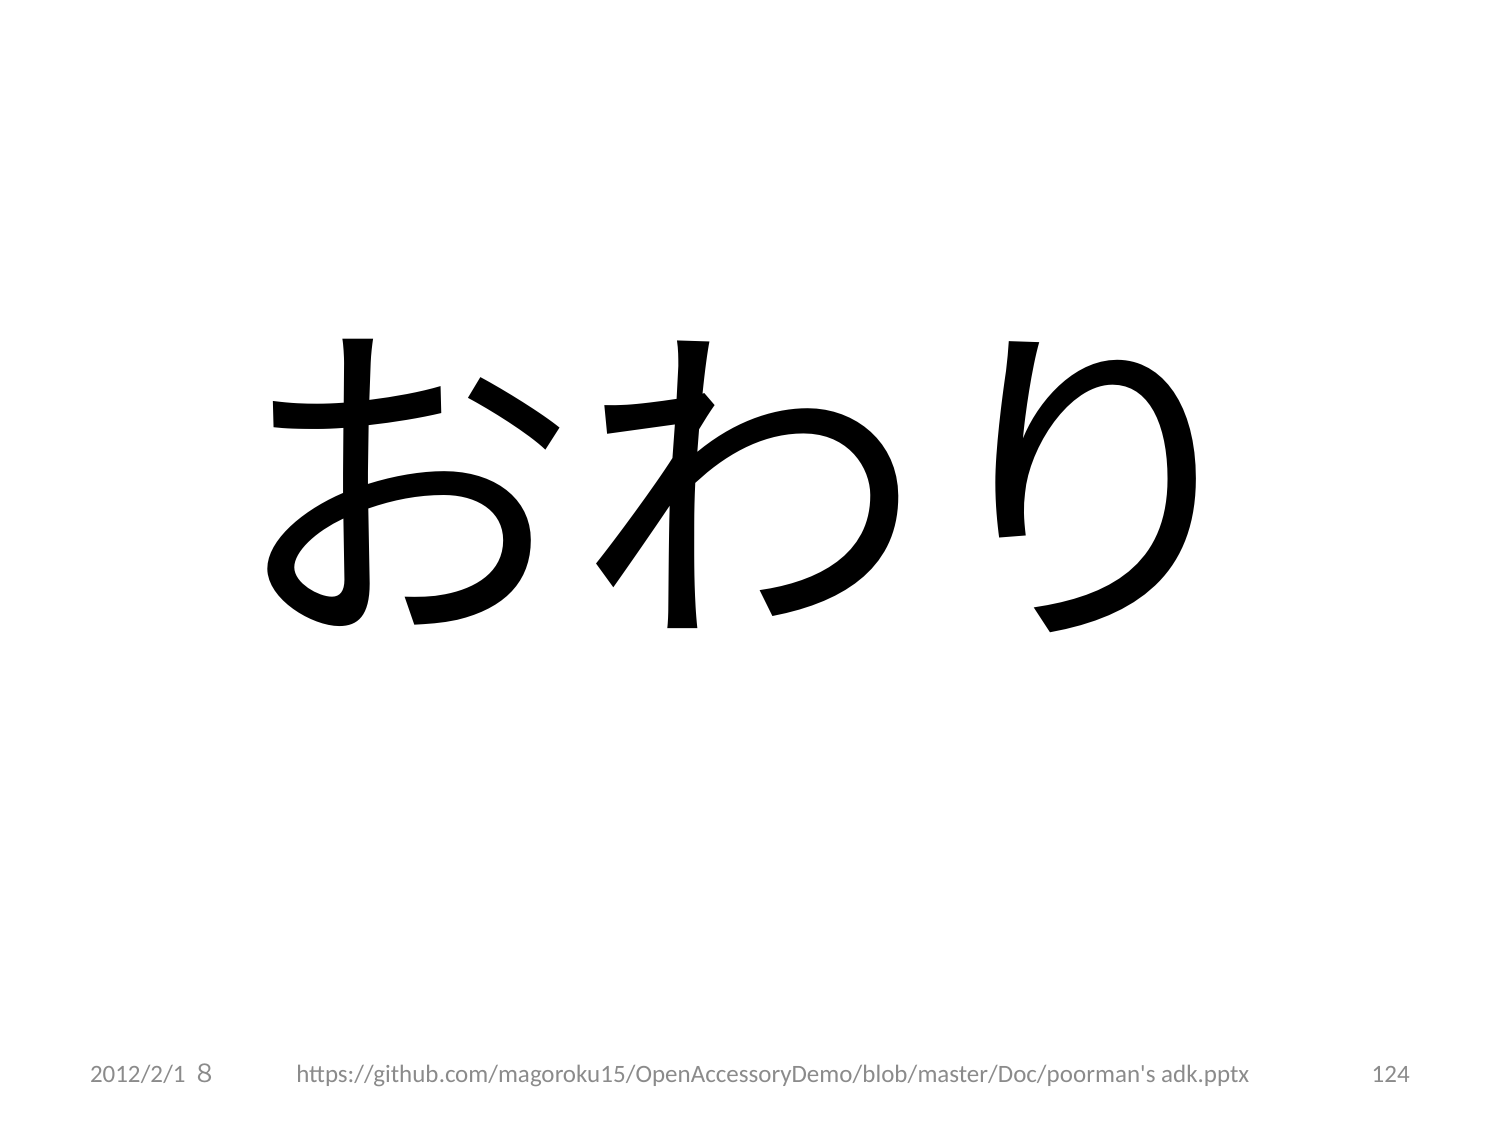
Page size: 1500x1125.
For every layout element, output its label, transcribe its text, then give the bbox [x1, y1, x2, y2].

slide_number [75, 1042, 242, 1103]
slide_number 124 [1306, 1042, 1425, 1103]
footer https://github.com/magoroku15/OpenAccessoryDemo/blob/master/Doc/poorman's adk.pptx [242, 1042, 1306, 1103]
list おわり [75, 262, 1425, 1005]
